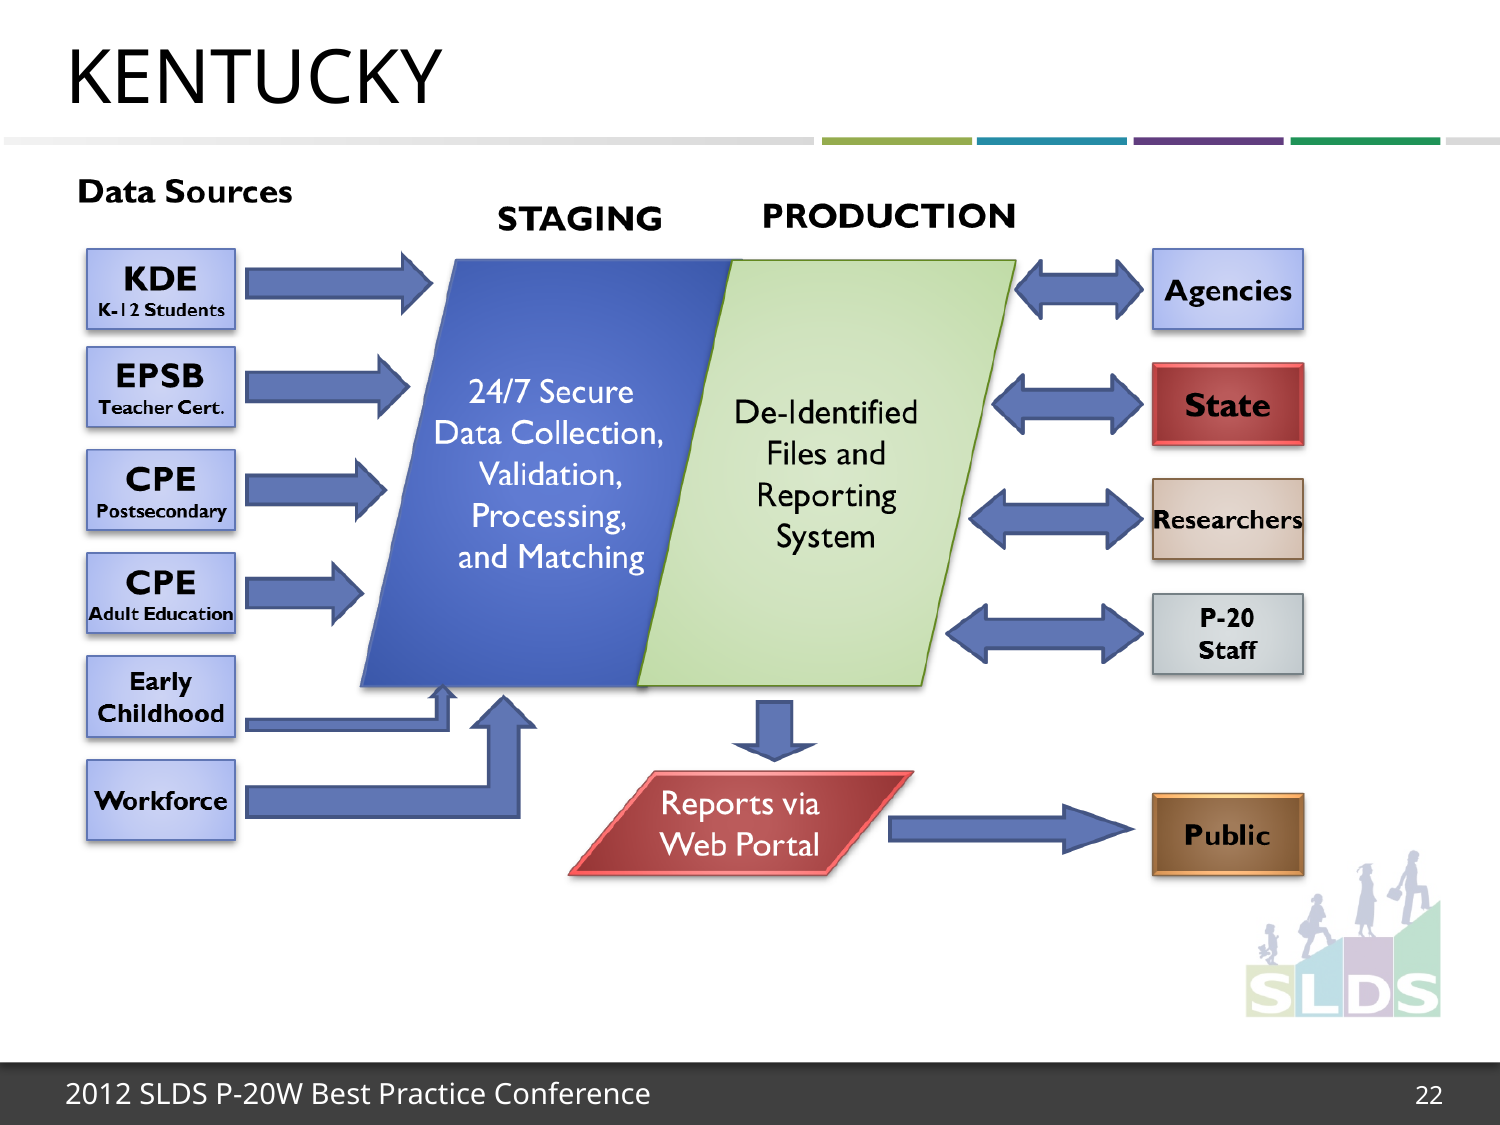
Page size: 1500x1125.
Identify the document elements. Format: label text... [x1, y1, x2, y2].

slide_number 22 [1108, 1067, 1459, 1125]
title Kentucky [50, 8, 1450, 138]
picture [55, 158, 1330, 901]
